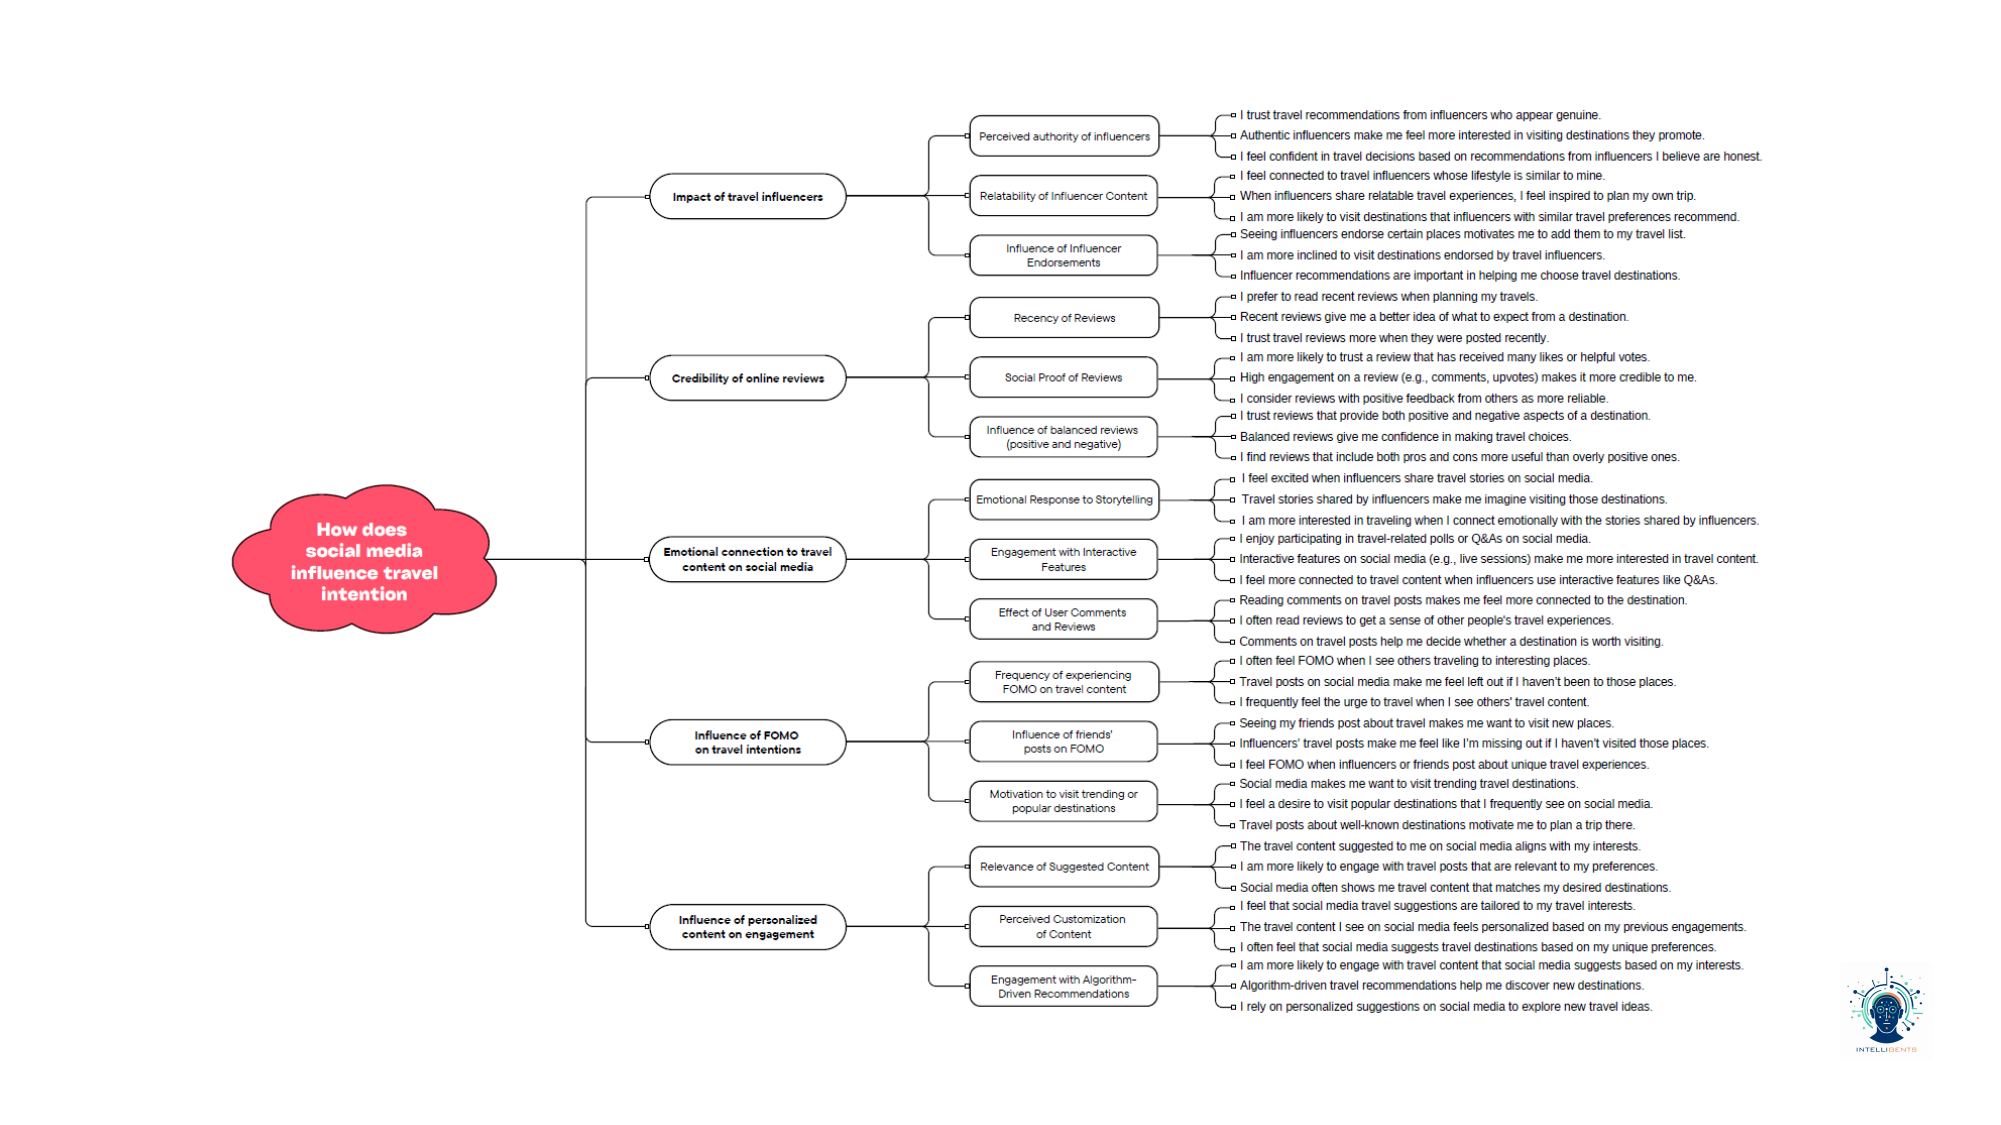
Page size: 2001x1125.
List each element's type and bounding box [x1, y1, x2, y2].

picture [196, 87, 1804, 1038]
picture [1840, 962, 1934, 1060]
